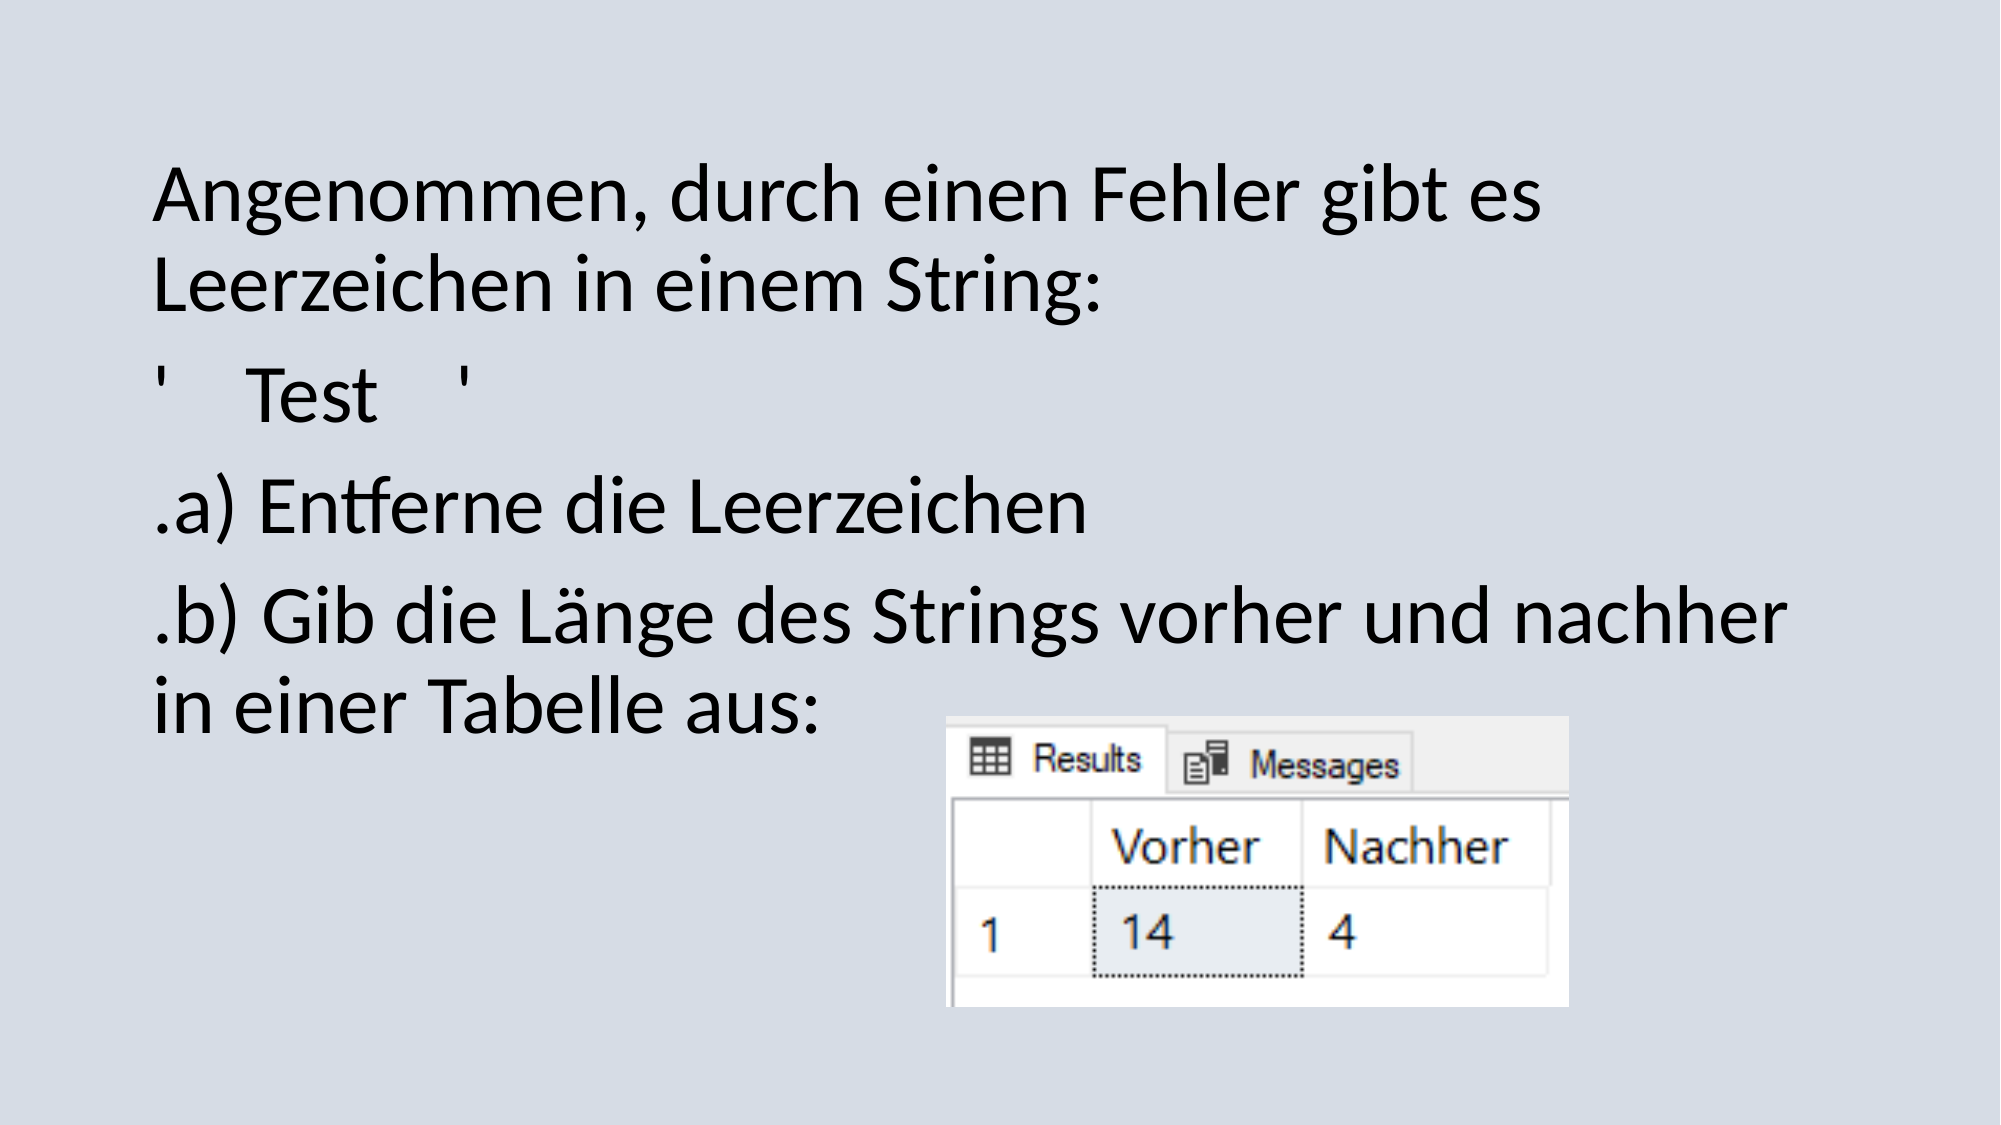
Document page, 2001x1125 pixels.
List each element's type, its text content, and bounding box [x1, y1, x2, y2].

picture [946, 716, 1569, 1007]
list Angenommen, durch einen Fehler gibt es Leerzeichen in einem String: ' Test ' .a) Entferne die Leerzeichen .b) Gib die Länge des Strings vorher und nachher in einer Tabelle aus: [137, 142, 1863, 983]
